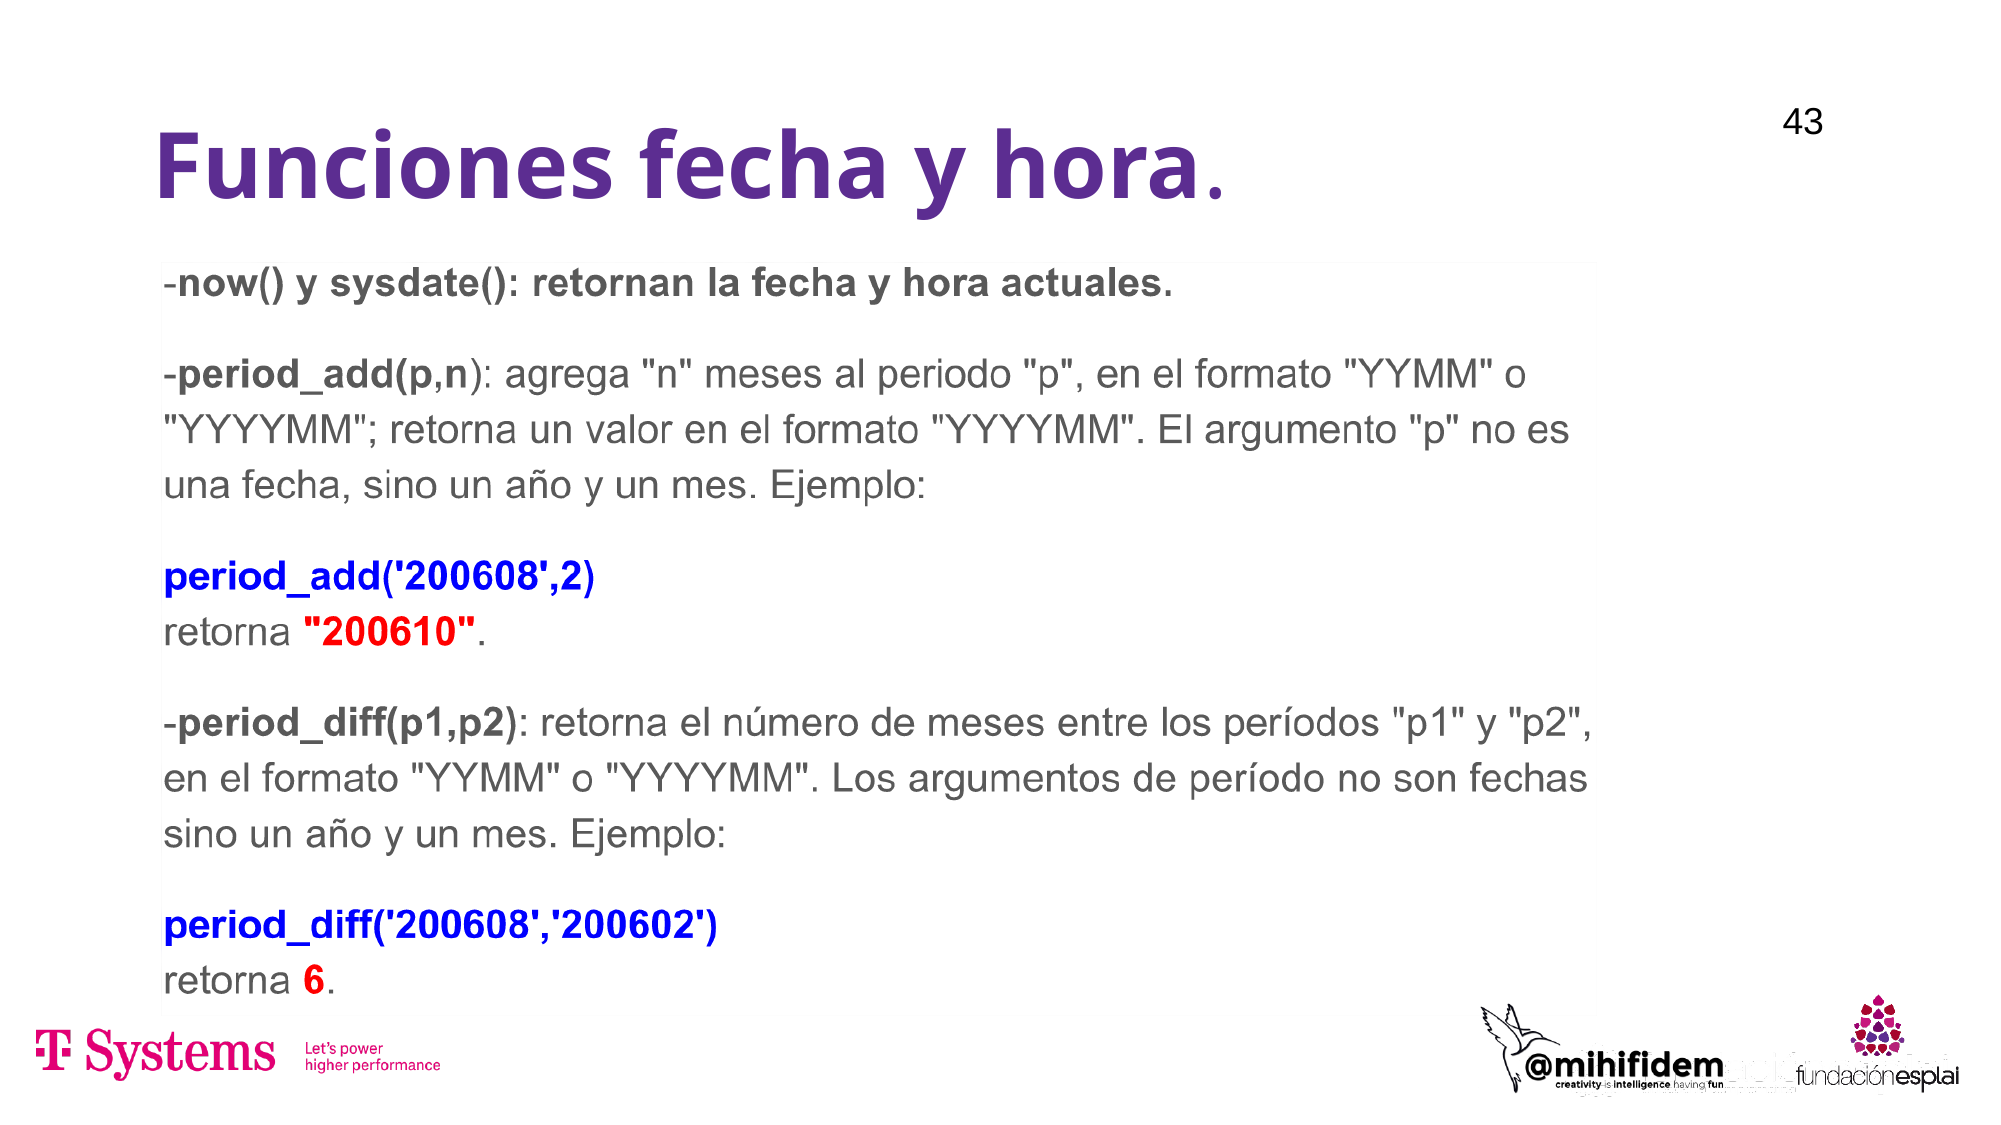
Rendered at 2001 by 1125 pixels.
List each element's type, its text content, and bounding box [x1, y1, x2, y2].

picture [161, 262, 1965, 1103]
text_box Funciones fecha y hora. [137, 59, 1863, 278]
picture [36, 1027, 440, 1081]
text_box 43 [1767, 89, 1863, 150]
